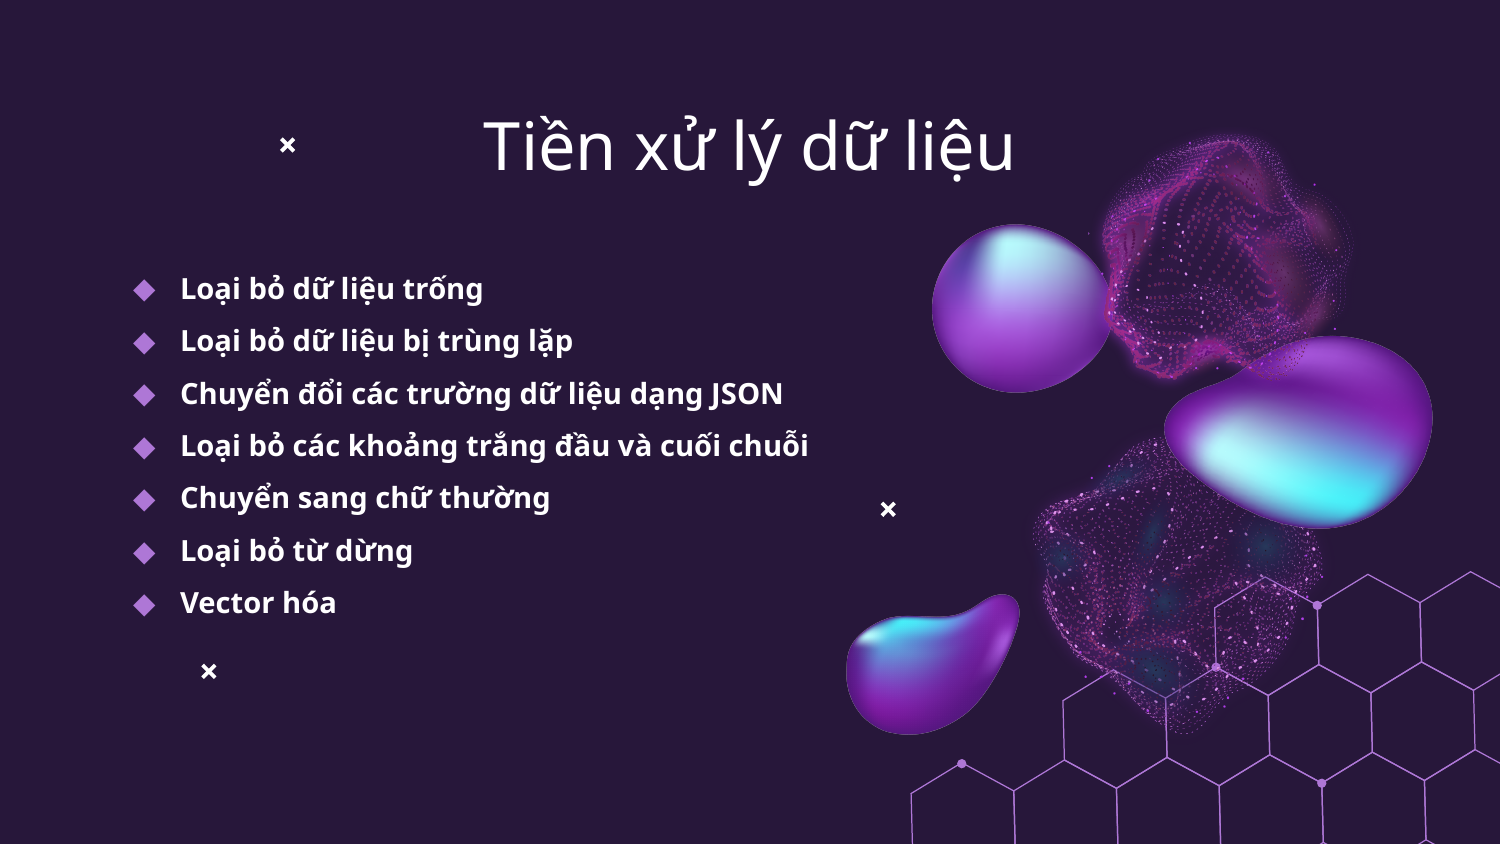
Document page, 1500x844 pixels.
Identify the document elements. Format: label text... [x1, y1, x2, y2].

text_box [281, 138, 295, 152]
picture [825, 127, 1471, 782]
title Tiền xử lý dữ liệu [118, 88, 1383, 183]
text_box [202, 664, 216, 678]
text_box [881, 502, 895, 516]
subtitle Loại bỏ dữ liệu trống Loại bỏ dữ liệu bị trùng lặp Chuyển đổi các trường dữ liệu dạng JSON Loại bỏ các khoảng trắng đầu và cuối chuỗi Chuyển sang chữ thường Loại bỏ từ dừng Vector hóa [118, 237, 907, 705]
